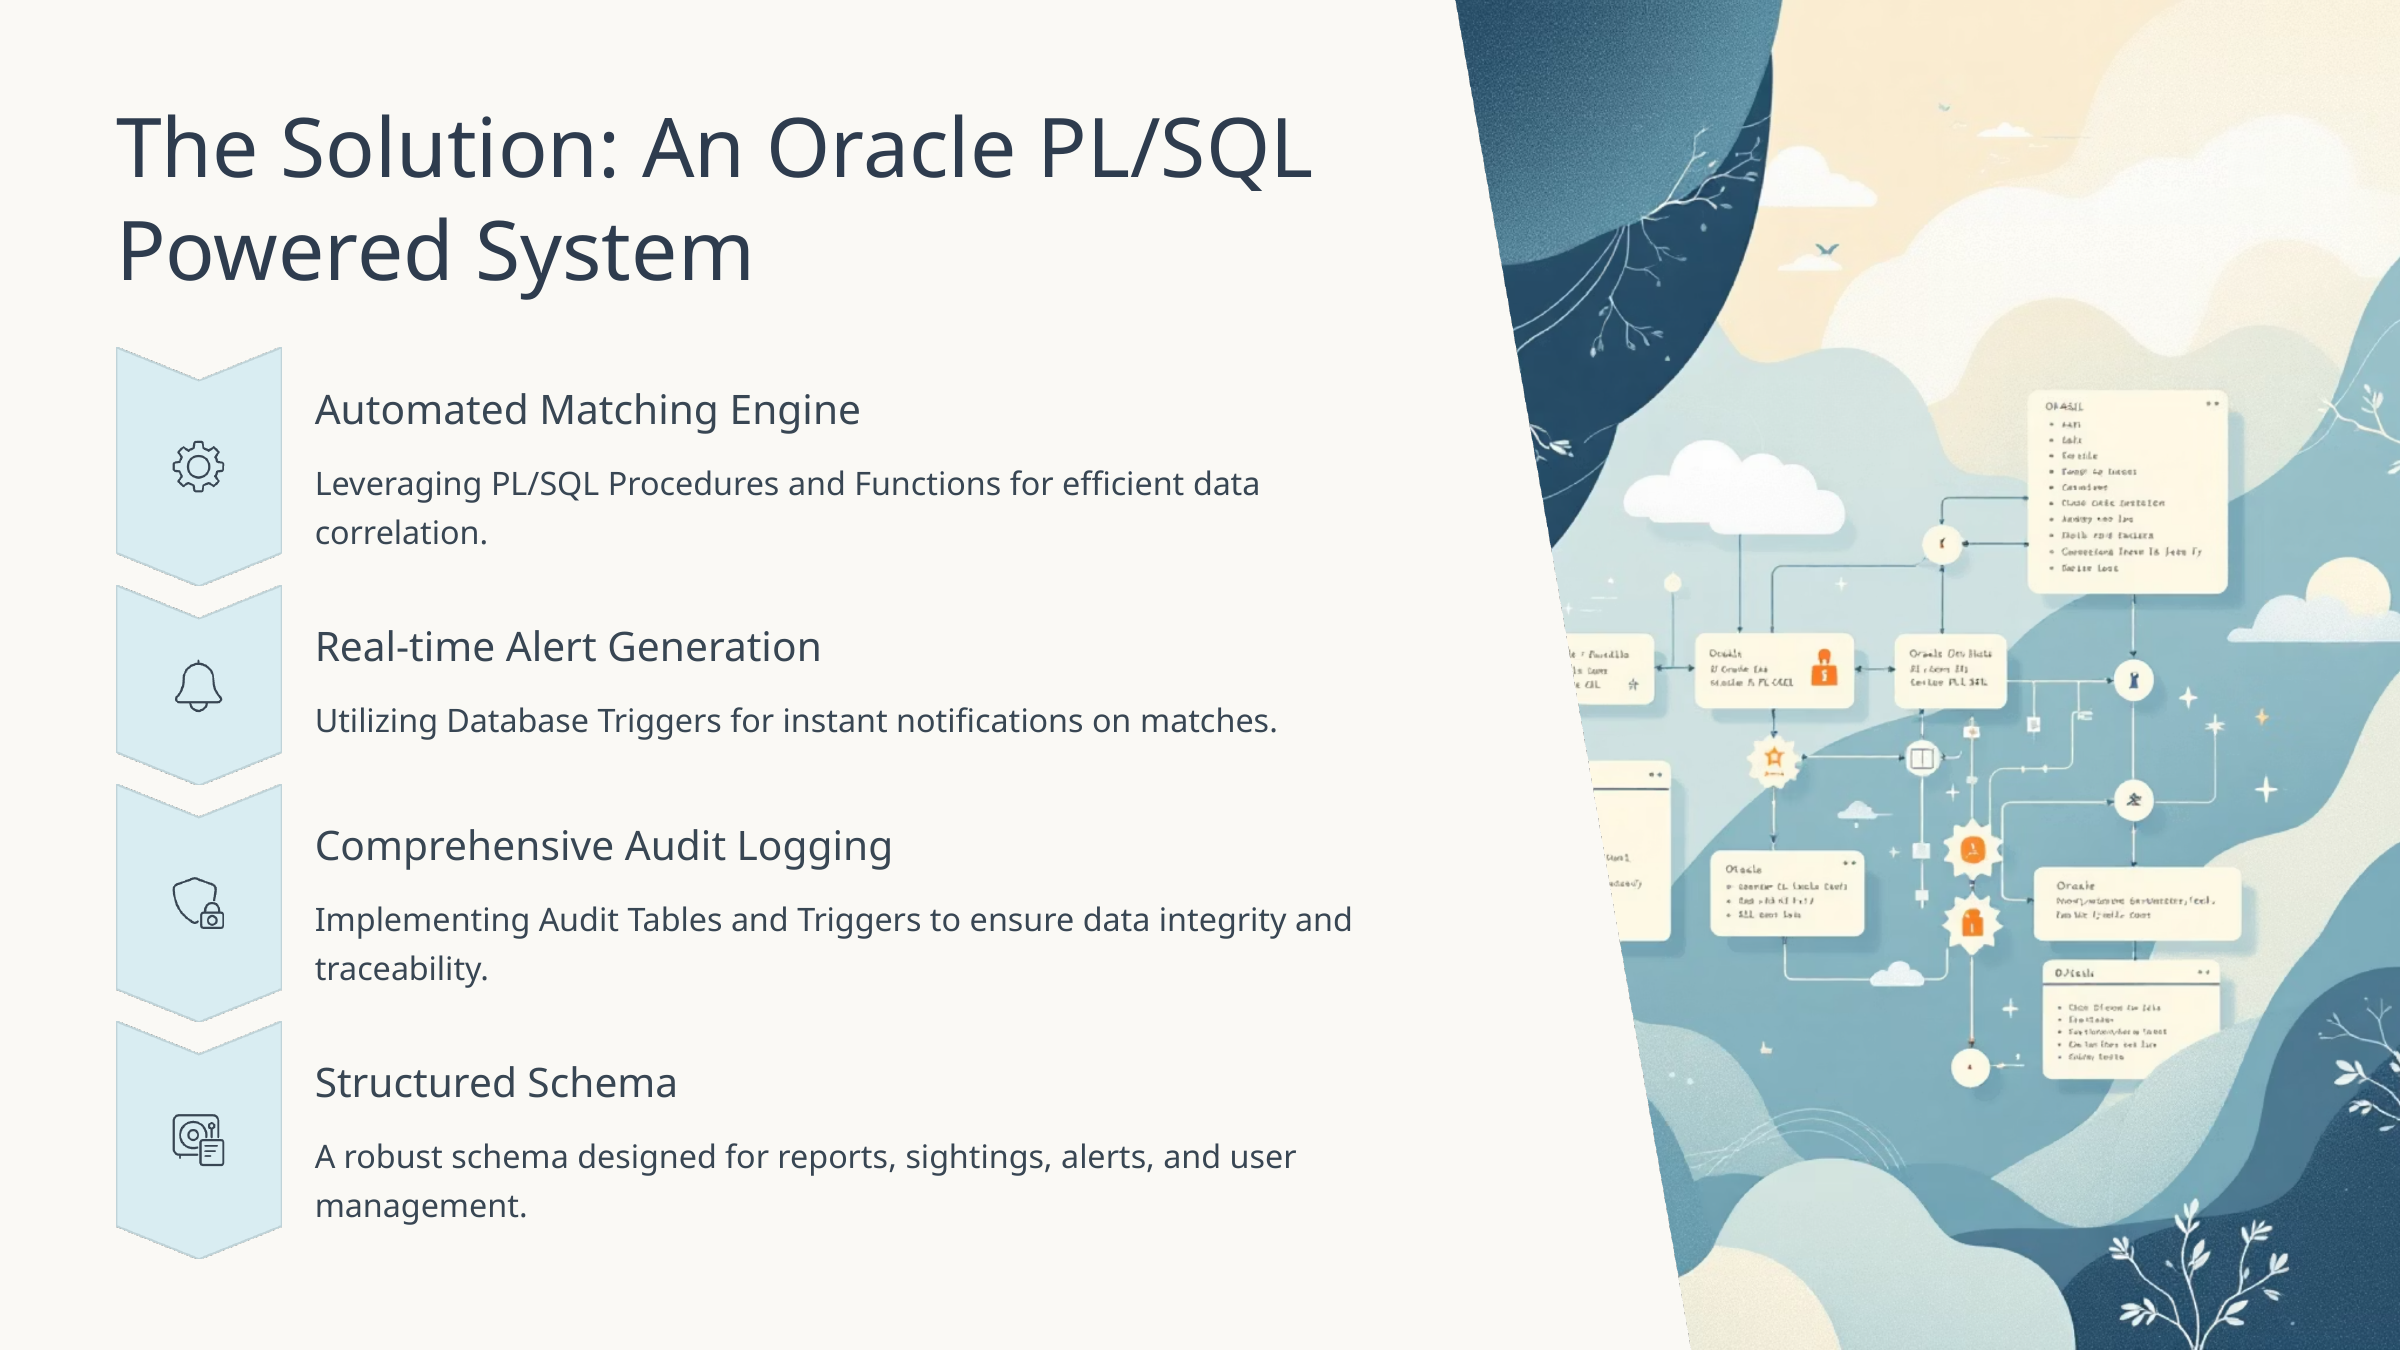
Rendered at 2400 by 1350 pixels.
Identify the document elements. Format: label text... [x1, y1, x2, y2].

picture [116, 347, 282, 1259]
text_box Automated Matching Engine [314, 381, 852, 433]
picture [1454, 0, 2400, 1350]
text_box Comprehensive Audit Logging [314, 817, 888, 870]
text_box A robust schema designed for reports, sightings, alerts, and user management. [314, 1126, 1384, 1226]
text_box The Solution: An Oracle PL/SQL Powered System [116, 91, 1384, 299]
text_box Structured Schema [314, 1054, 730, 1107]
text_box Real-time Alert Generation [314, 618, 824, 671]
text_box Utilizing Database Triggers for instant notifications on matches. [314, 690, 1384, 740]
text_box Leveraging PL/SQL Procedures and Functions for efficient data correlation. [314, 452, 1384, 553]
text_box Implementing Audit Tables and Triggers to ensure data integrity and traceability. [314, 889, 1384, 989]
